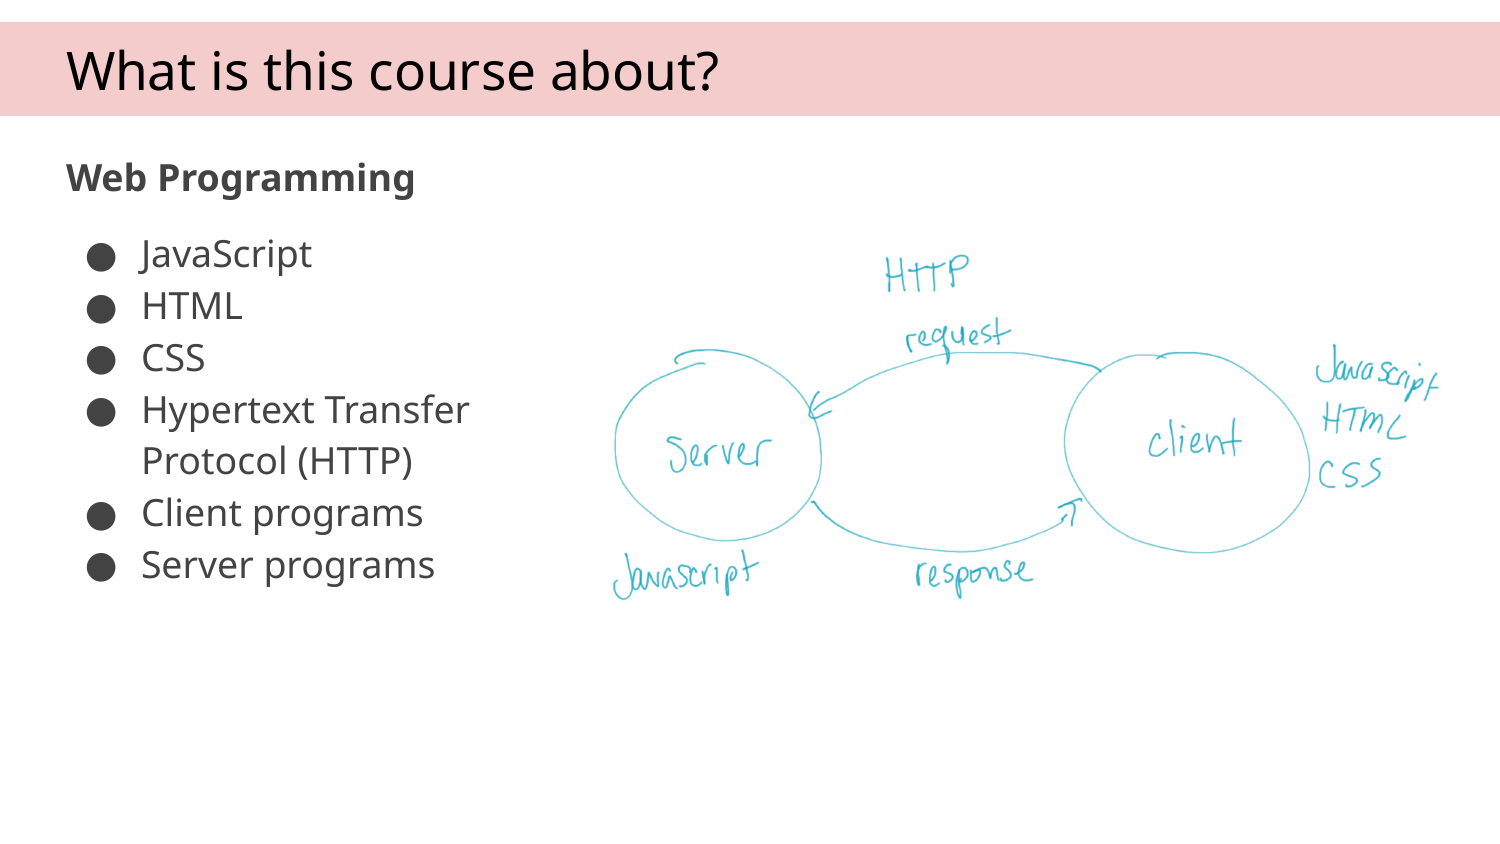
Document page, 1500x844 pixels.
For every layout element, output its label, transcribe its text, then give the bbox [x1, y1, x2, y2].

title What is this course about? [51, 22, 1449, 116]
picture [578, 228, 1450, 616]
list Web Programming JavaScript HTML CSS Hypertext Transfer Protocol (HTTP) Client programs Server programs [51, 131, 750, 765]
